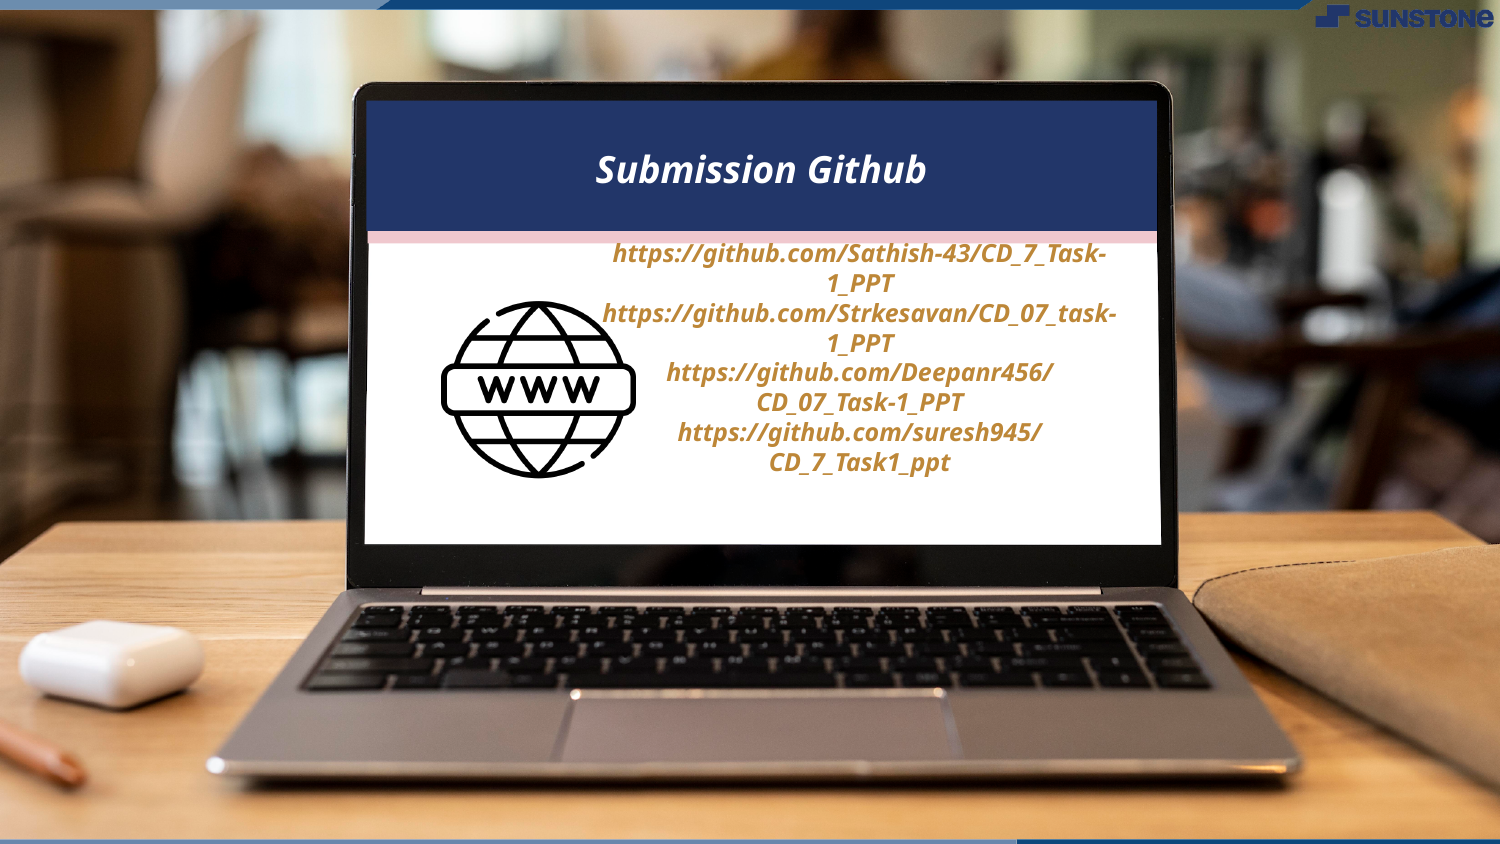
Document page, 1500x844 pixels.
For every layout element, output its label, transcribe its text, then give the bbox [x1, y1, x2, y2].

picture [0, 0, 1500, 844]
list https://github.com/Sathish-43/CD_7_Task-1_PPT https://github.com/Strkesavan/CD_07_task-1_PPT https://github.com/Deepanr456/CD_07_Task-1_PPT https://github.com/suresh945/CD_7_Task1_ppt [586, 144, 1134, 635]
list Submission Github [432, 131, 1091, 206]
